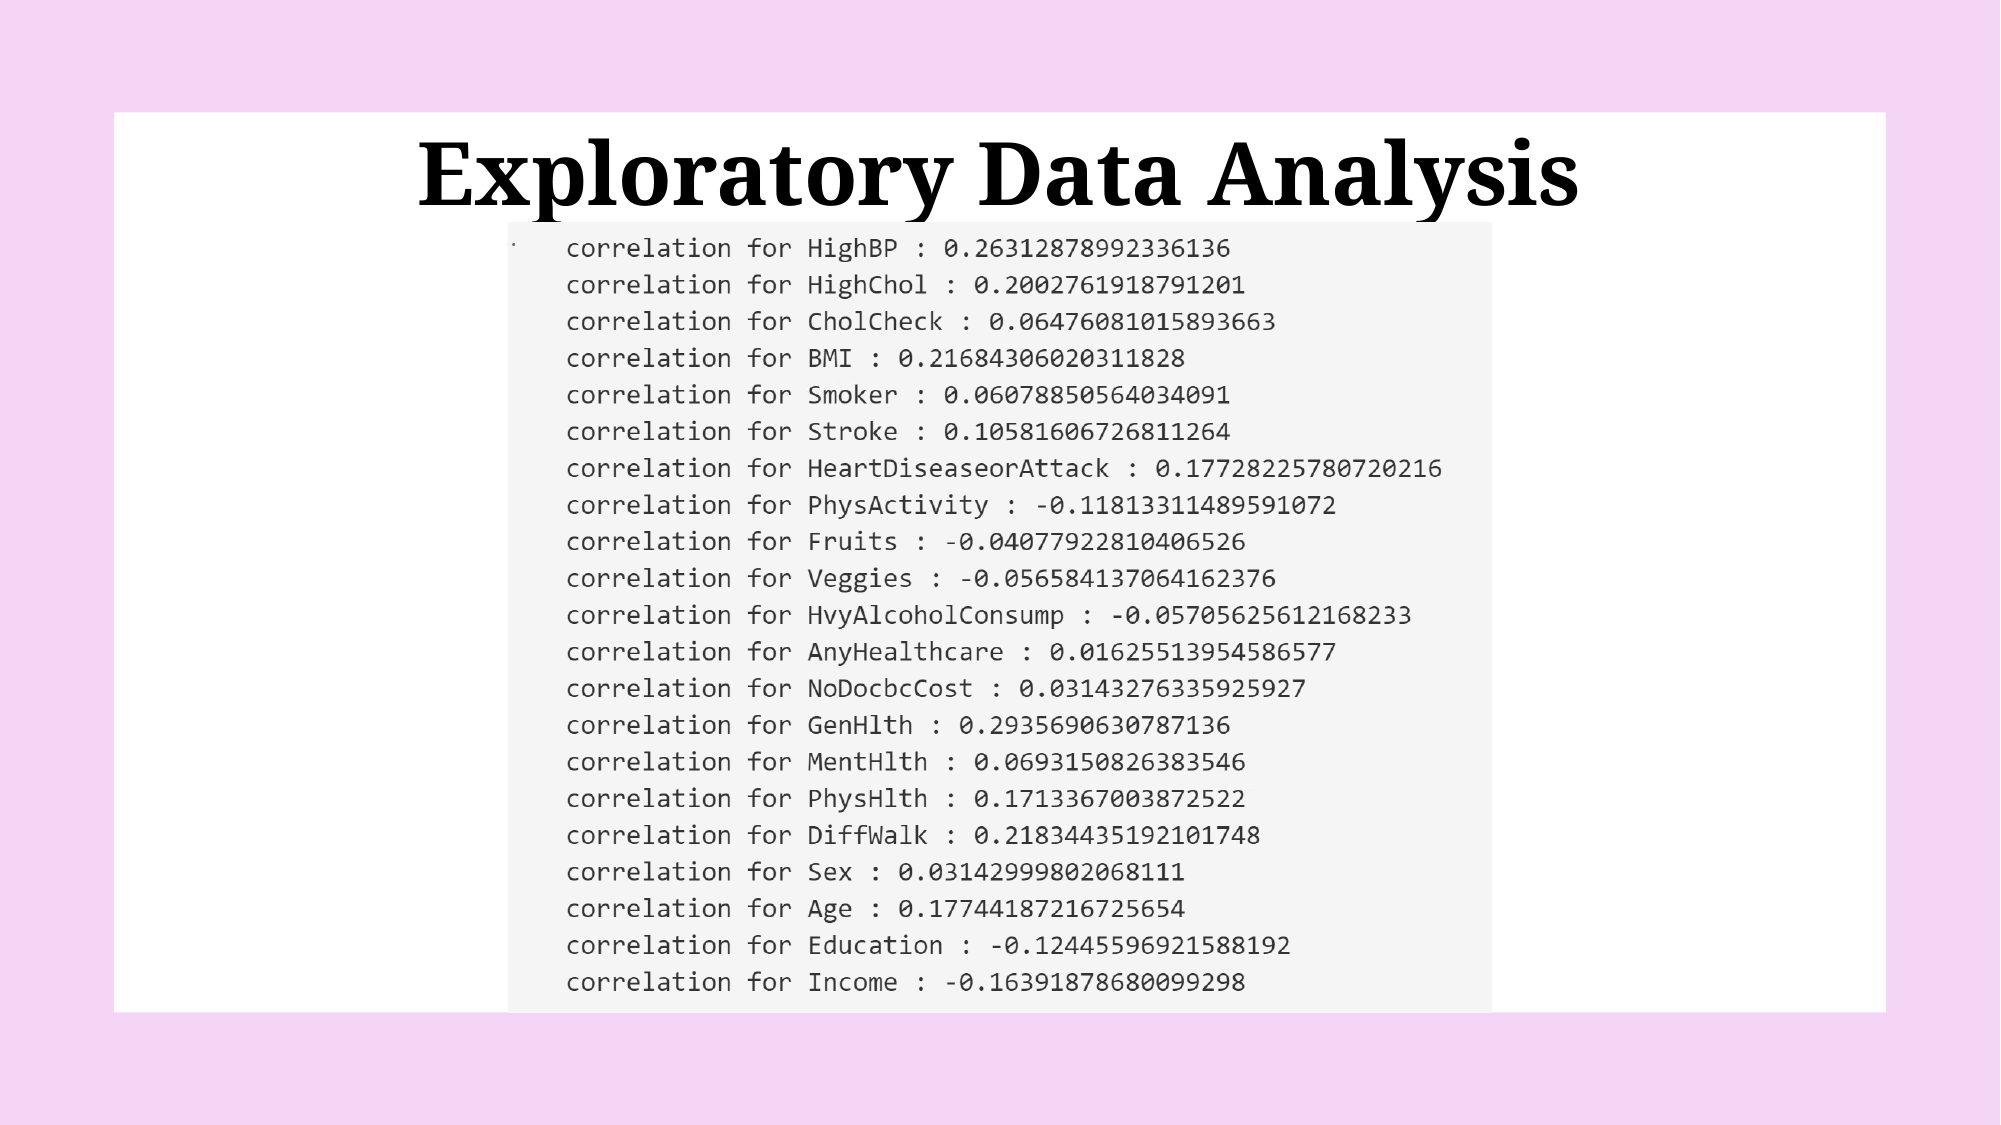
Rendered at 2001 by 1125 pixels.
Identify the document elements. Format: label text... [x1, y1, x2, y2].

picture [507, 222, 1493, 1013]
text_box [113, 111, 507, 1013]
text_box [0, 0, 2000, 1125]
text_box [1493, 111, 1887, 1013]
title Exploratory Data Analysis [265, 85, 1735, 232]
